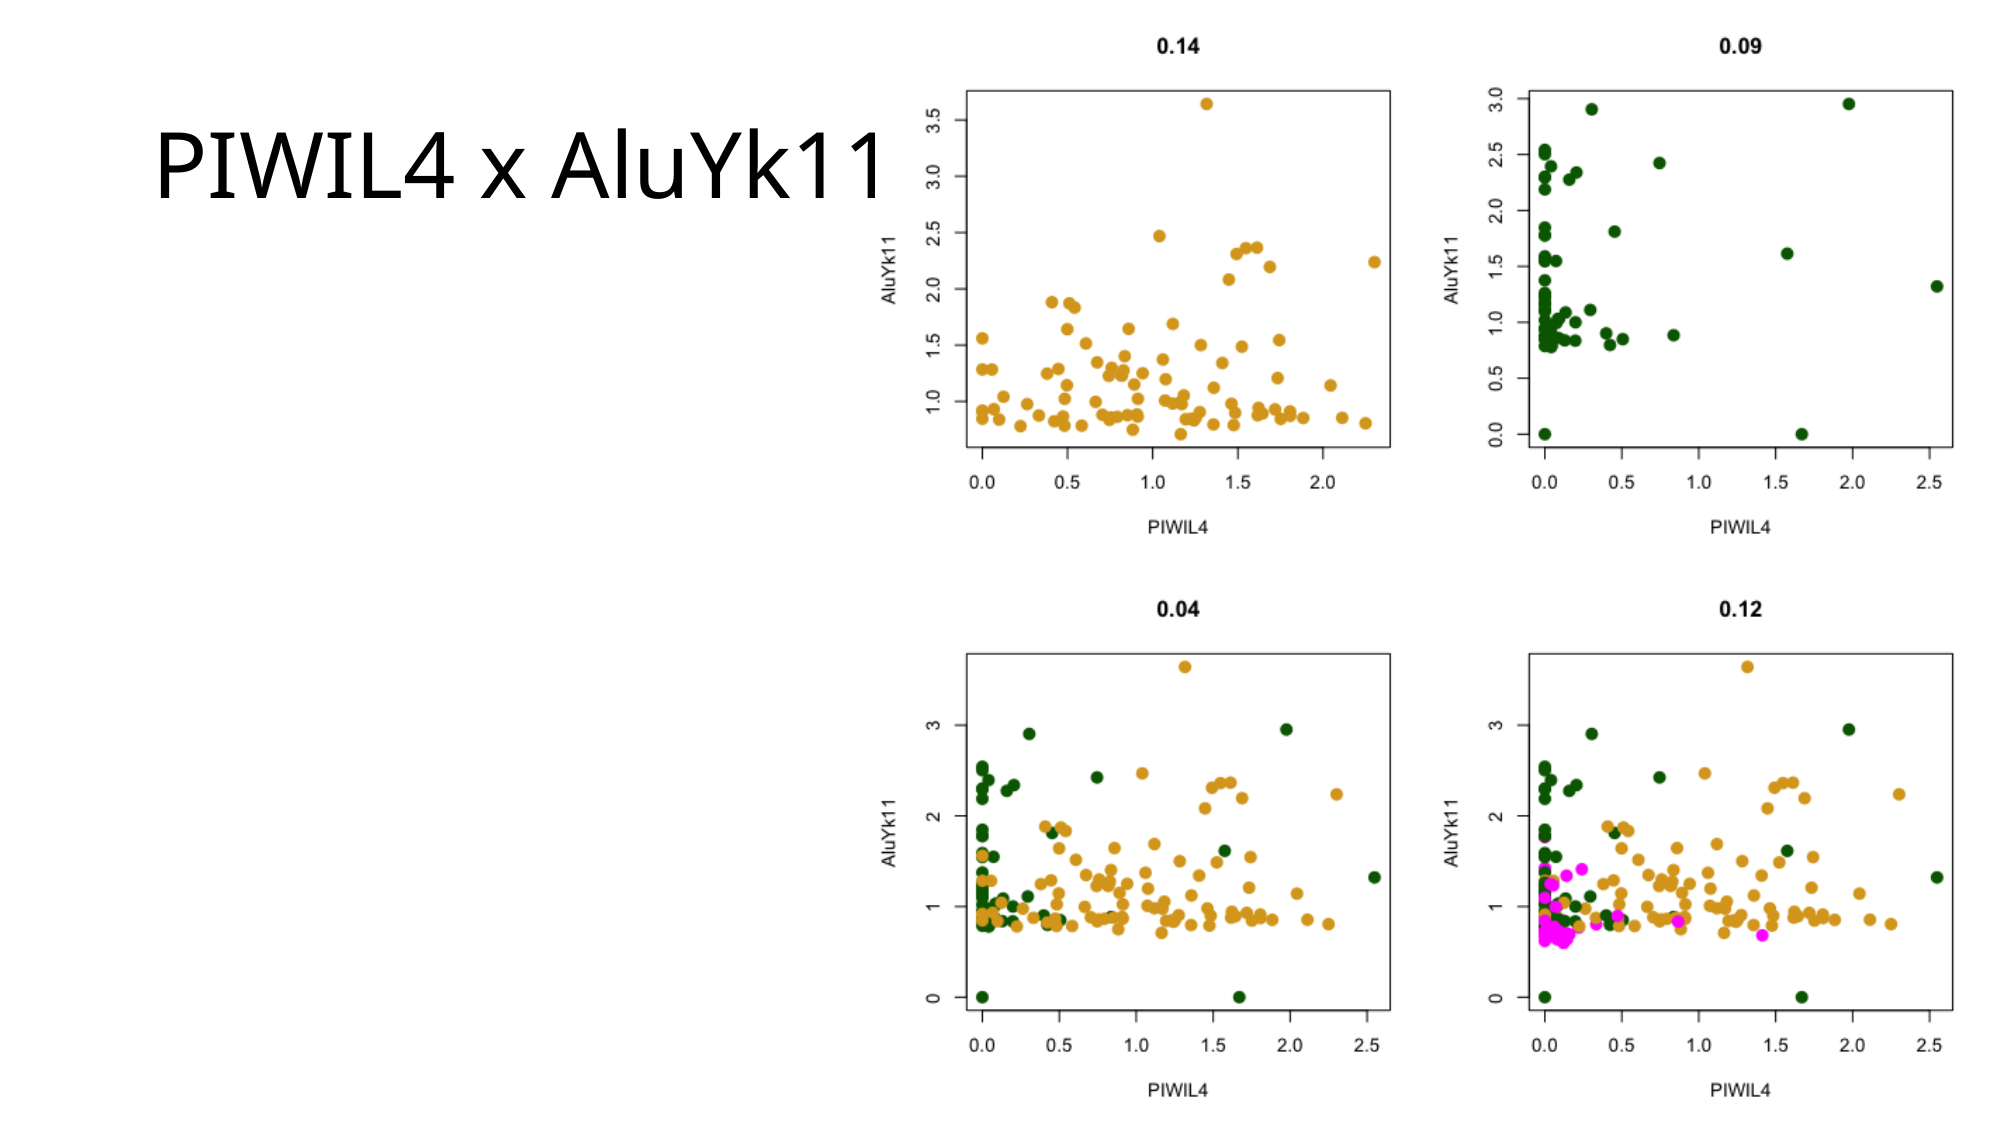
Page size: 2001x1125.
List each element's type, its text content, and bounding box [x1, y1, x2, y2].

title PIWIL4 x AluYk11 [137, 59, 874, 278]
picture [874, 0, 2000, 1125]
